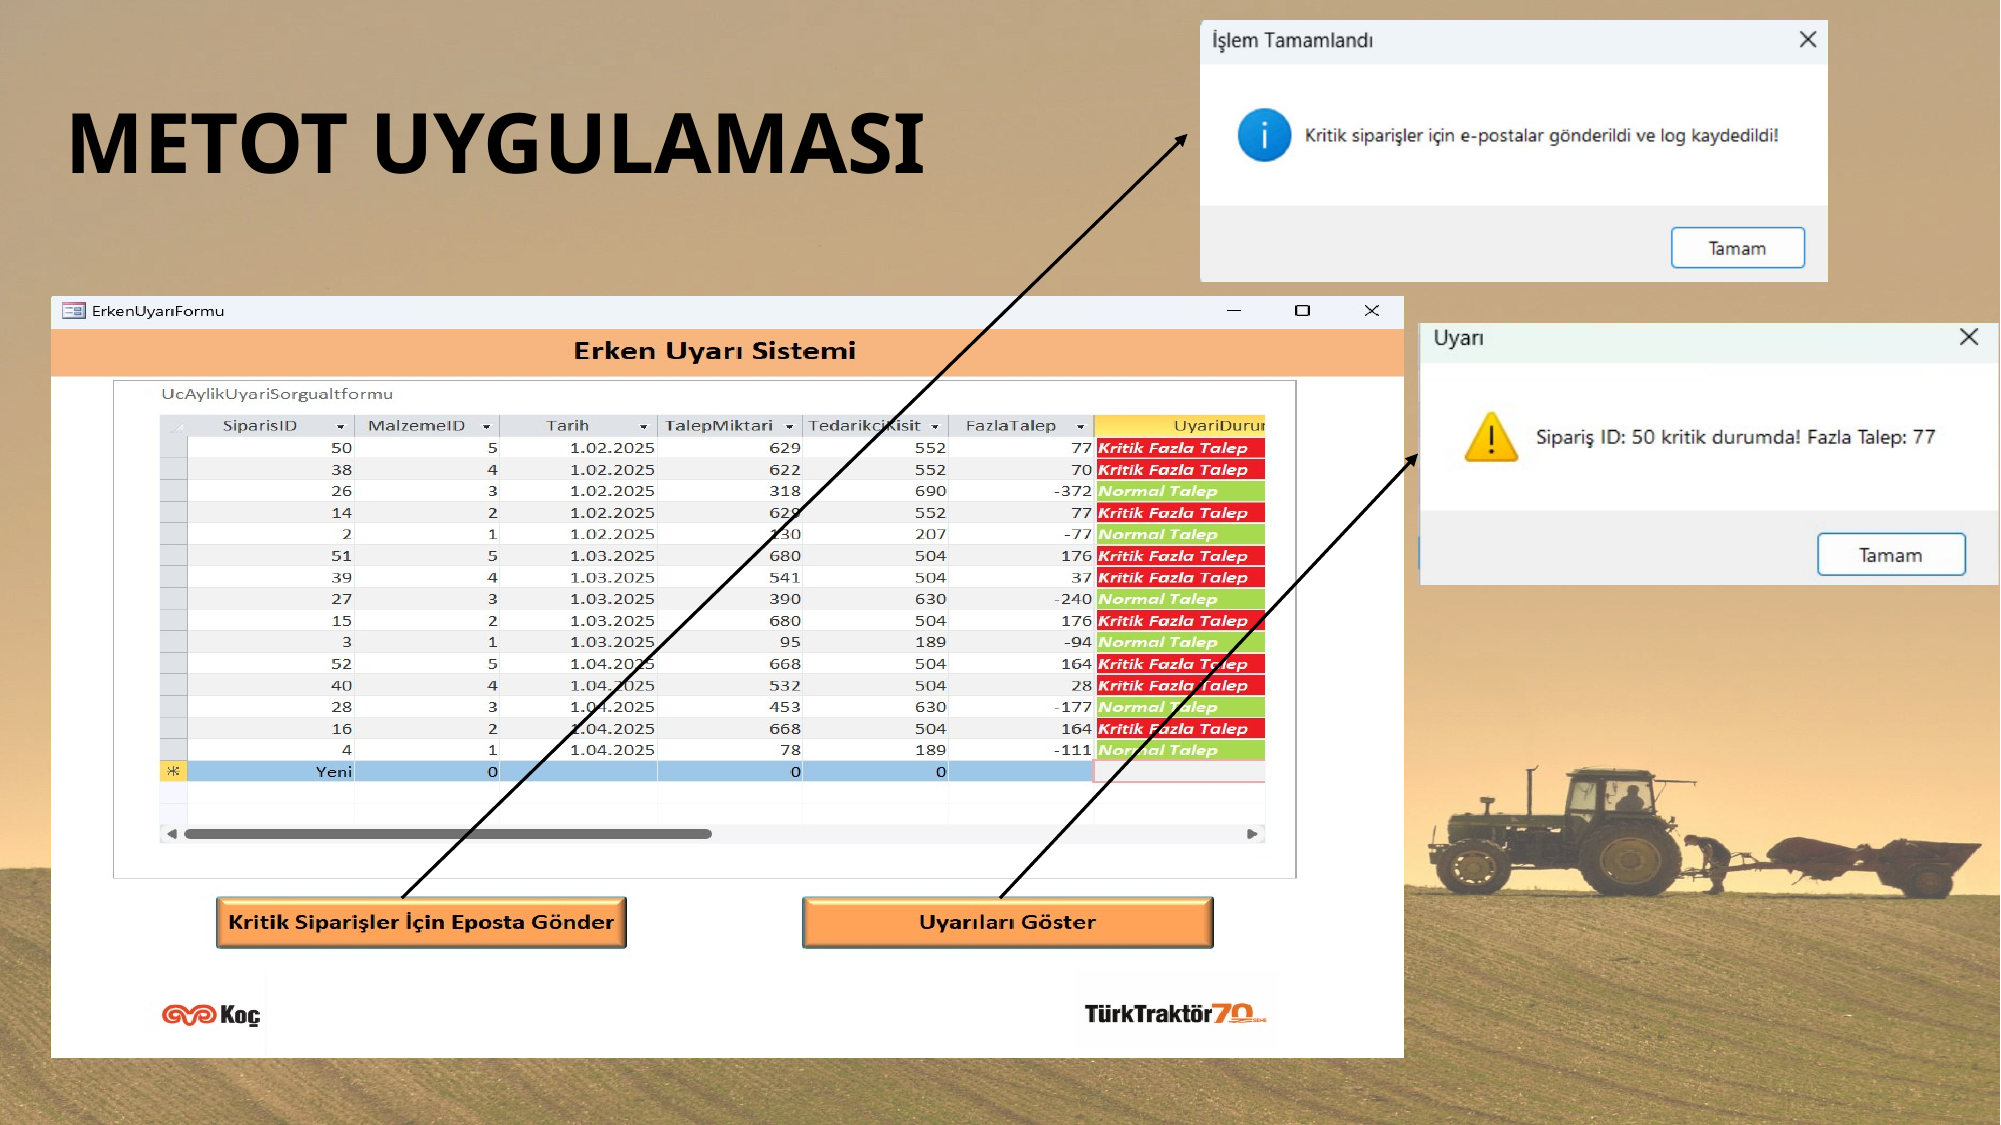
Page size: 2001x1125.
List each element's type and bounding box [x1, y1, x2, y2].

text_box [401, 133, 1188, 899]
picture [0, 0, 2000, 1125]
text_box [999, 453, 1418, 899]
